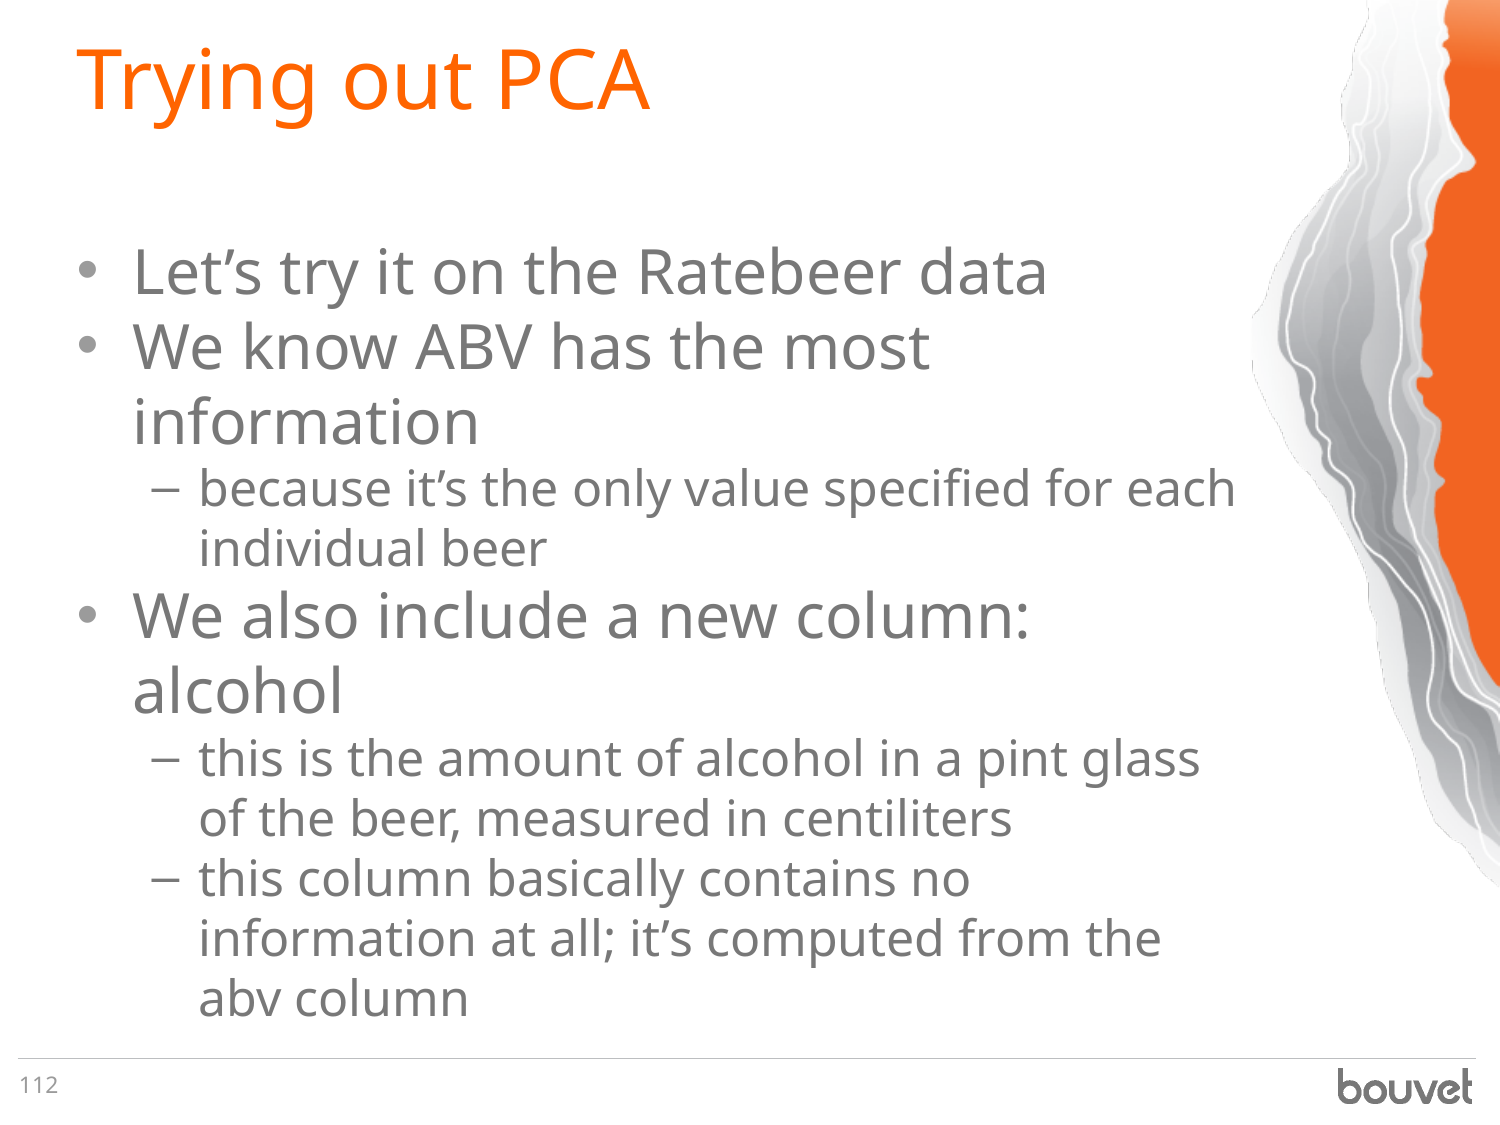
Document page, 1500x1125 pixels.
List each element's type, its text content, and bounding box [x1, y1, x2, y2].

title Trying out PCA [76, 42, 1306, 220]
list Let’s try it on the Ratebeer data We know ABV has the most information because it’s the only value specified for each individual beer We also include a new column: alcohol this is the amount of alcohol in a pint glass of the beer, measured in centiliters this column basically contains no information at all; it’s computed from the abv column [76, 231, 1247, 1004]
picture [1217, 0, 1500, 913]
slide_number 112 [18, 1070, 137, 1101]
picture [1338, 1068, 1472, 1104]
